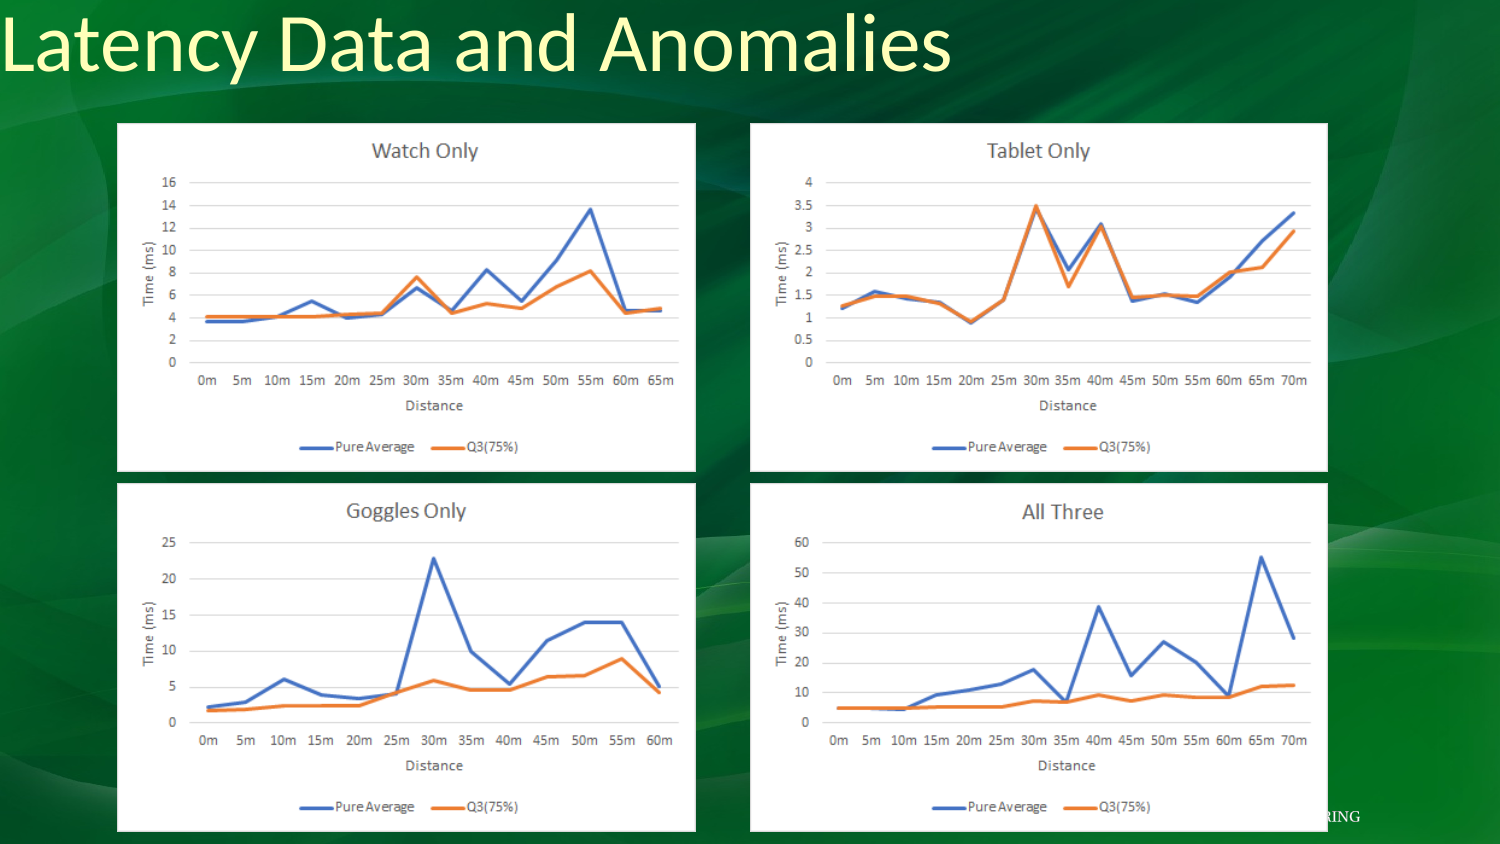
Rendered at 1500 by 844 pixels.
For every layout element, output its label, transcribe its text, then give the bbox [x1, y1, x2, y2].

title Latency Data and Anomalies [0, 0, 1375, 82]
picture [0, 0, 1500, 844]
